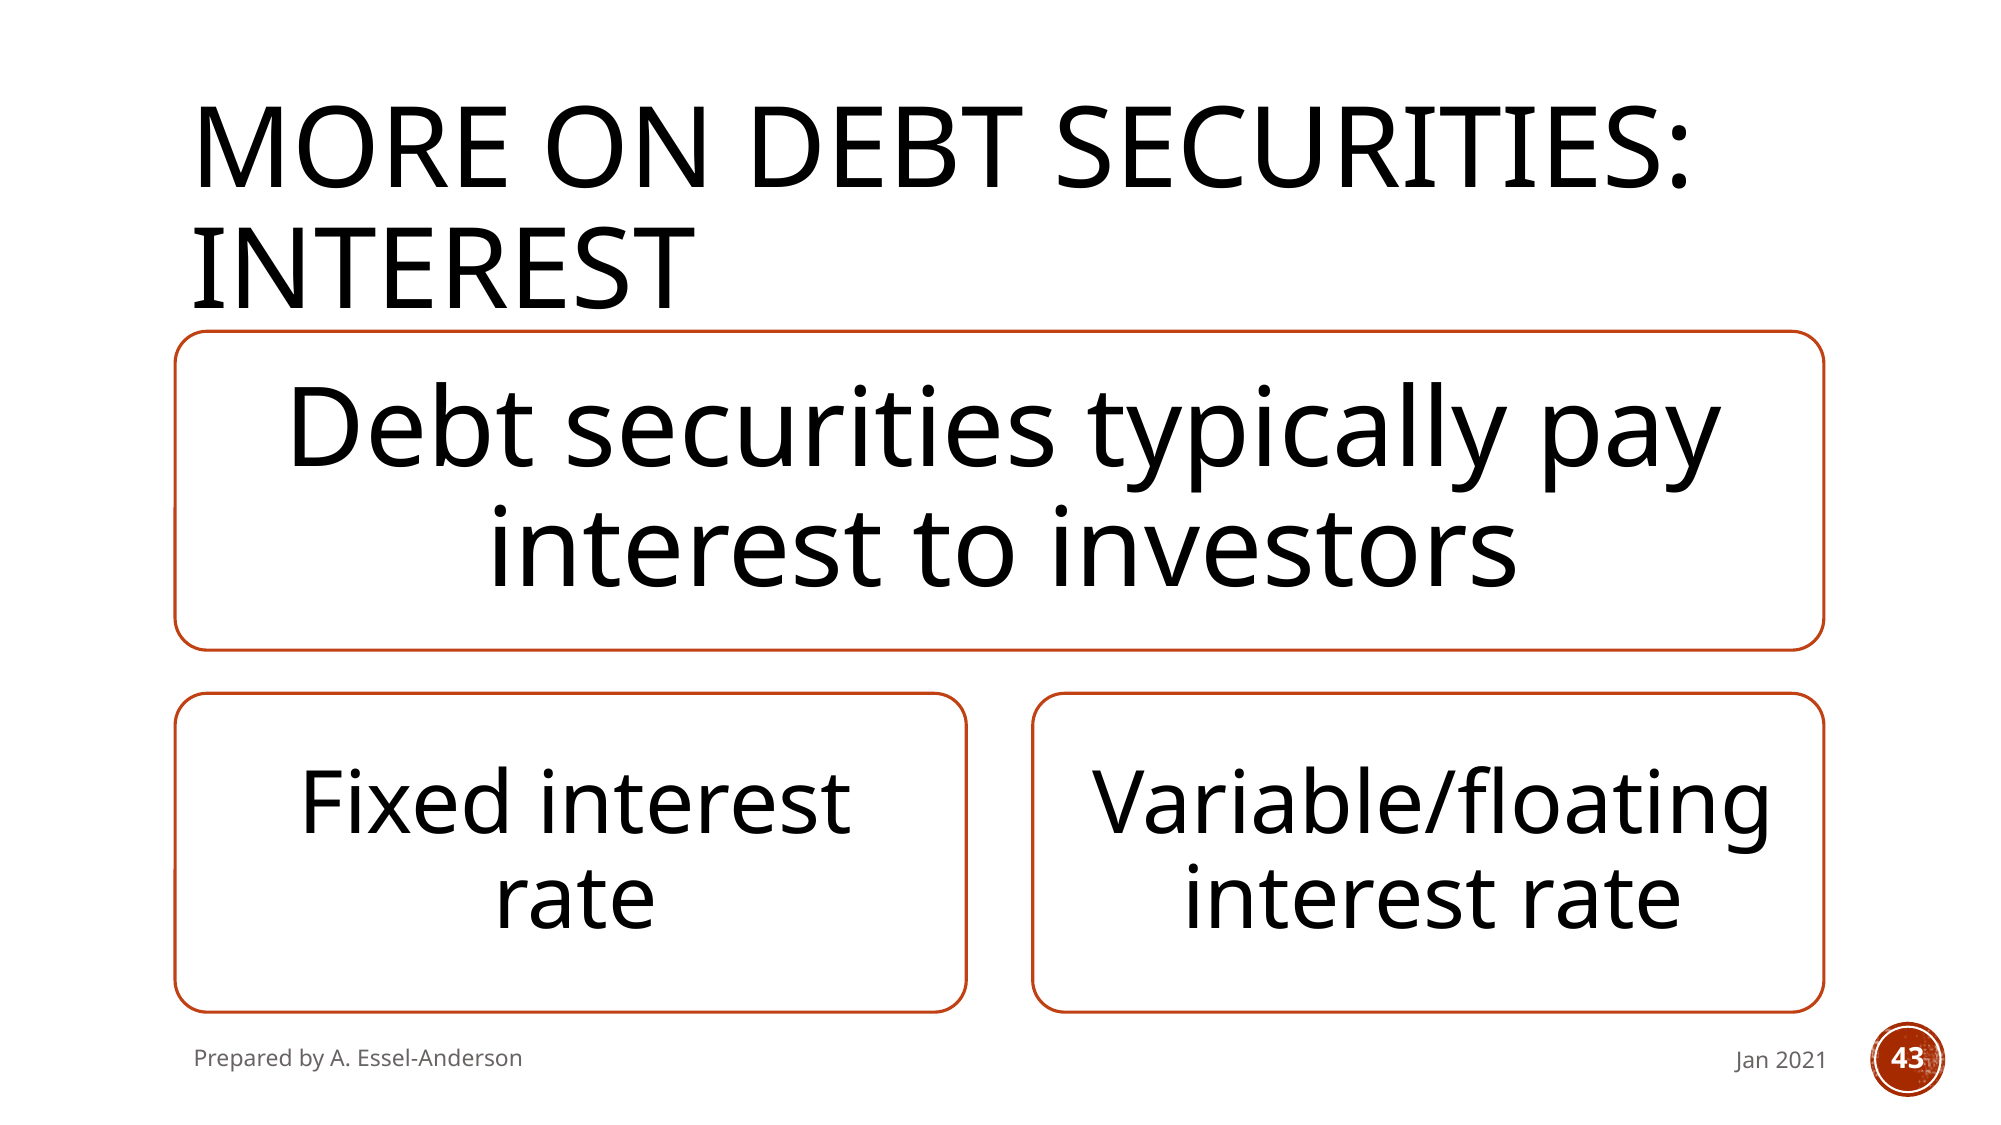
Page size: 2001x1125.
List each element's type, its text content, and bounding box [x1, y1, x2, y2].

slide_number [1306, 1028, 1844, 1089]
footer Prepared by A. Essel-Anderson [178, 1028, 1217, 1089]
slide_number 43 [1855, 1028, 1961, 1089]
title More on debt securities: Interest [175, 79, 1826, 344]
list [175, 331, 1823, 1011]
